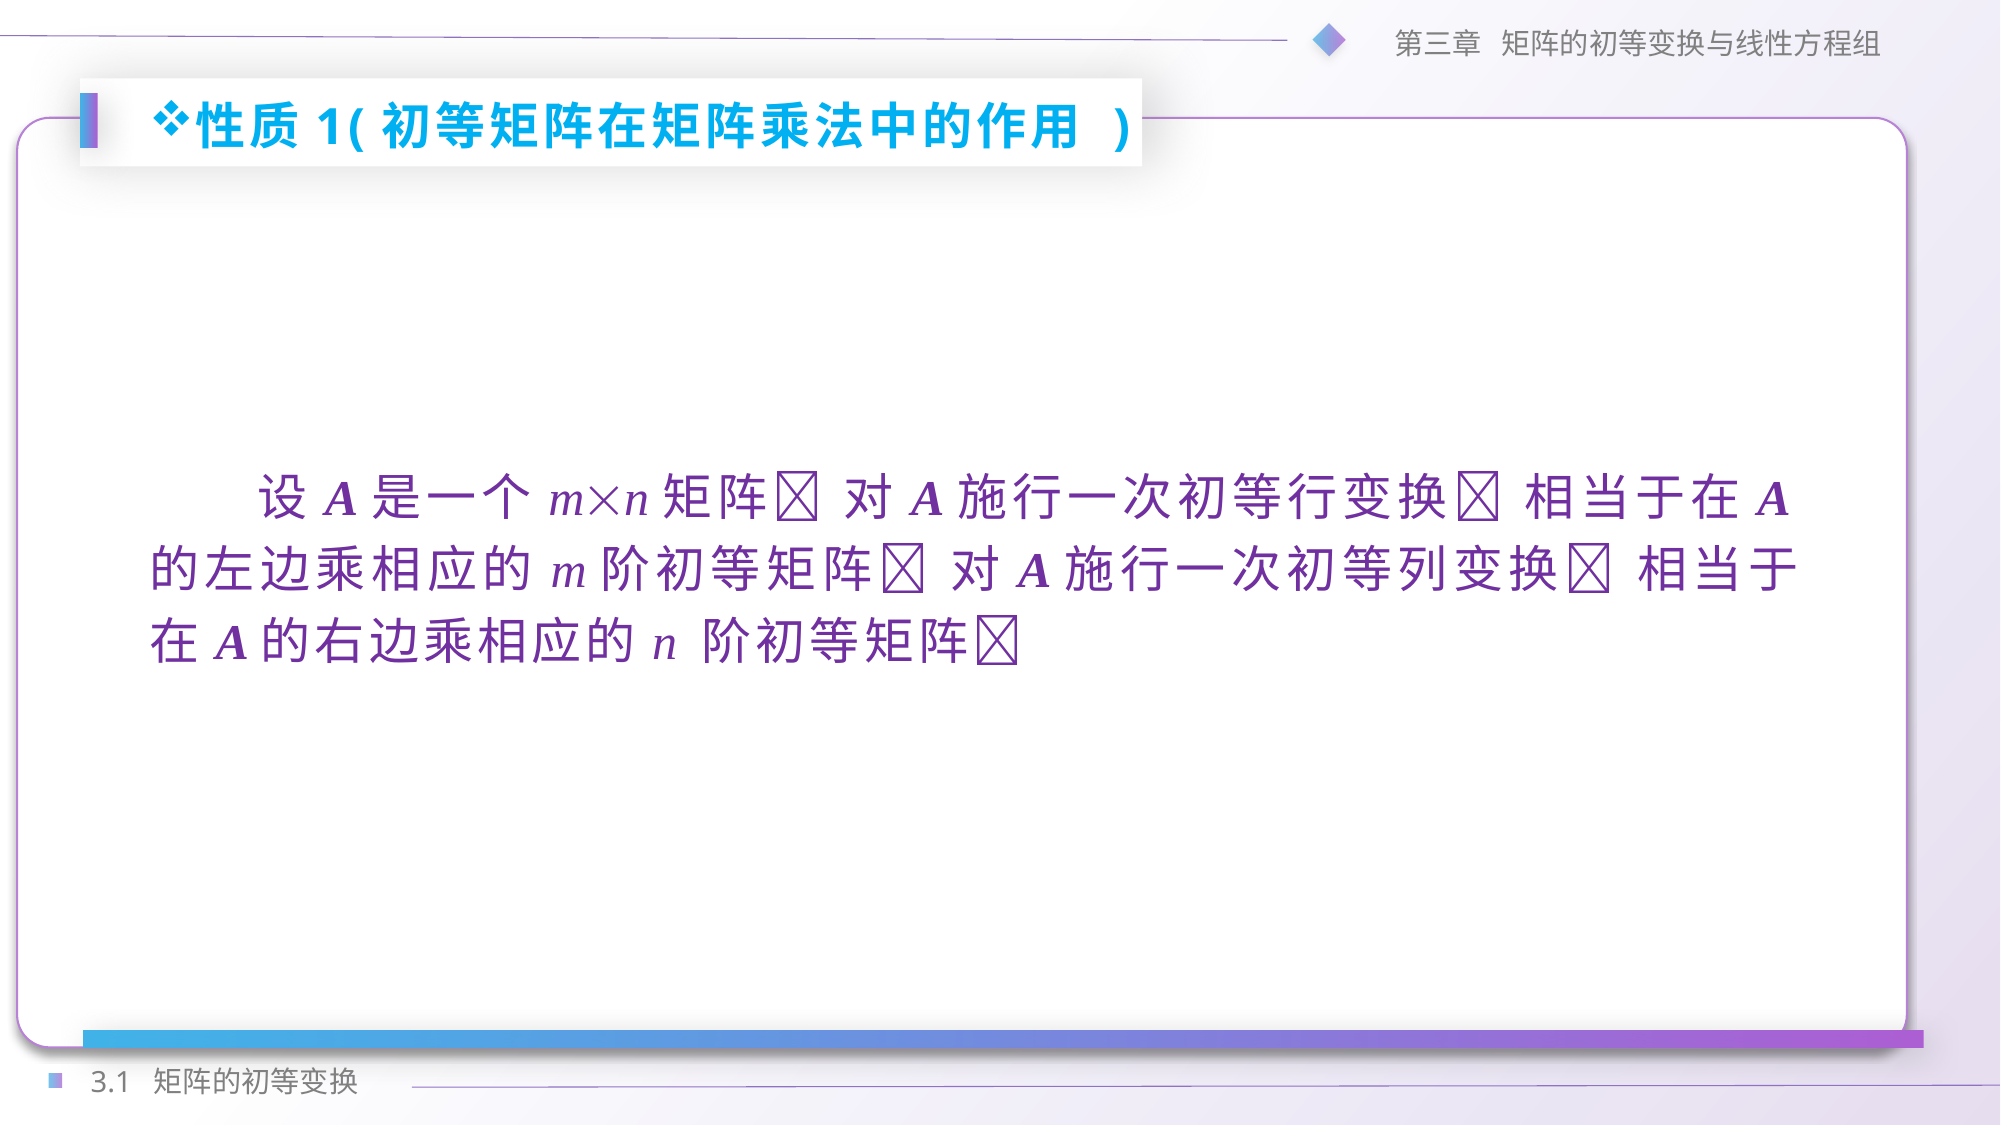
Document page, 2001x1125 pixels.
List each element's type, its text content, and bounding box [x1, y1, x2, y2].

text_box [82, 1030, 1925, 1048]
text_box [80, 78, 1161, 167]
text_box 设A是一个mn矩阵 对A施行一次初等行变换 相当于在A的左边乘相应的m阶初等矩阵 对A施行一次初等列变换 相当于在A的右边乘相应的n 阶初等矩阵 [149, 453, 1803, 670]
text_box [16, 116, 1908, 1049]
